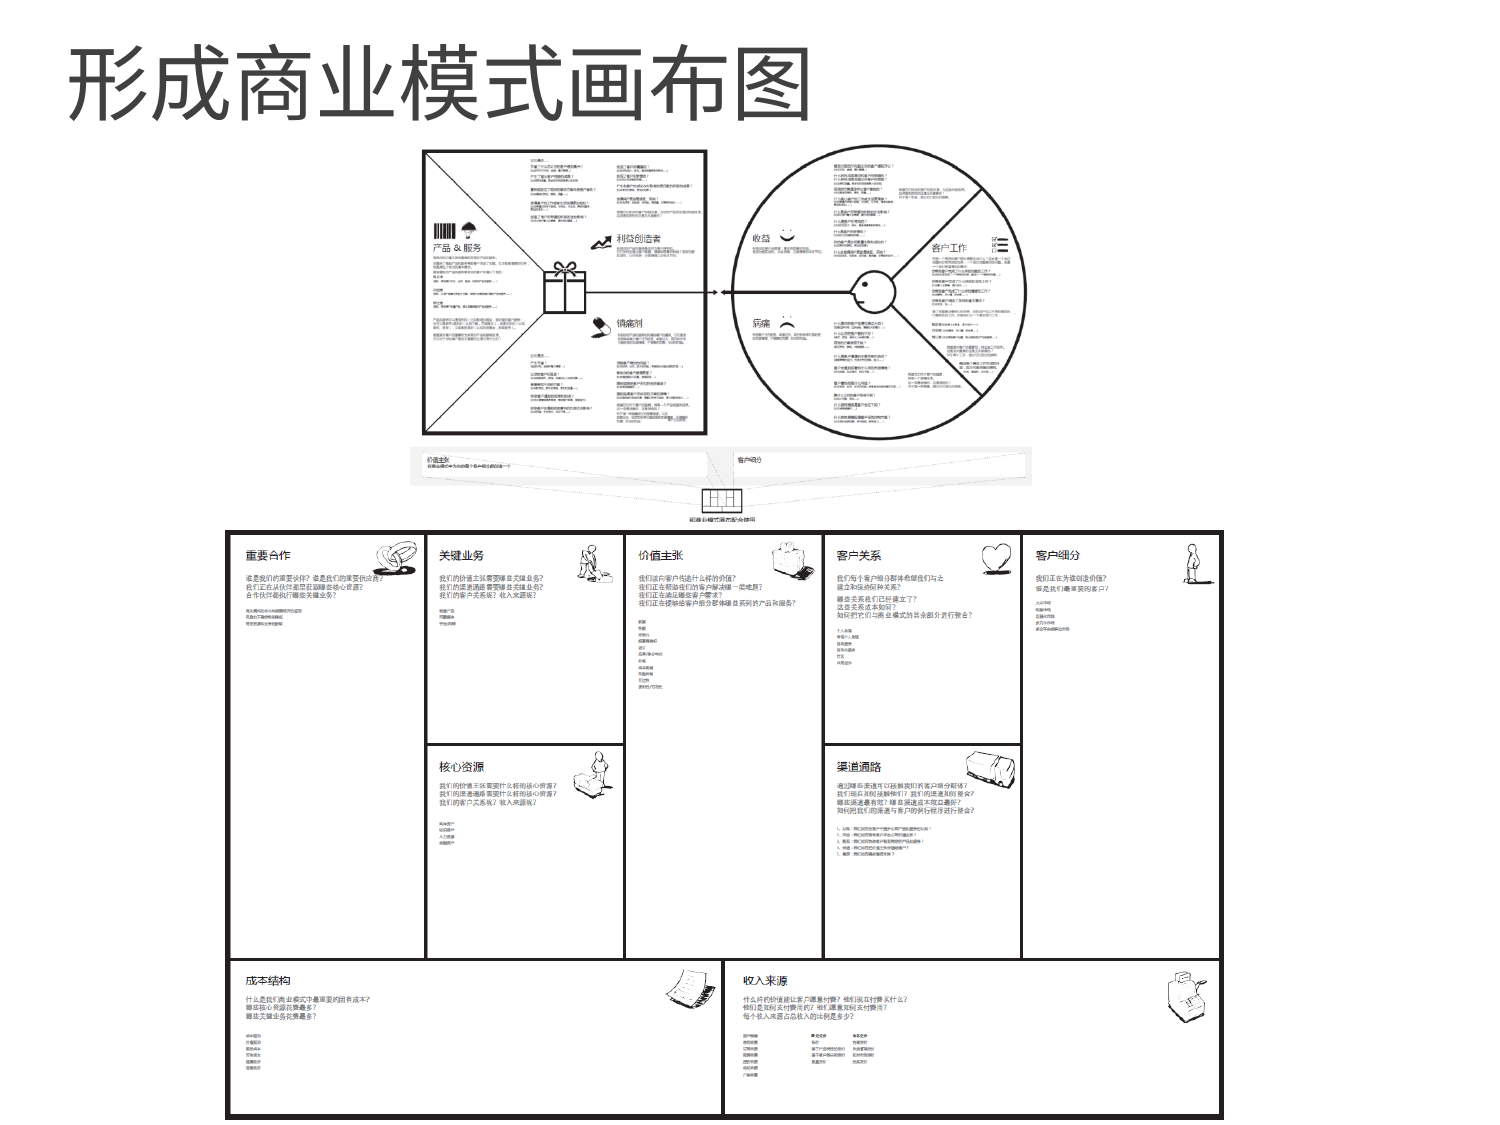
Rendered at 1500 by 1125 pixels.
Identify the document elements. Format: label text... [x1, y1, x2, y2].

picture [218, 140, 1228, 1125]
text_box 形成商业模式画布图 [51, 23, 831, 139]
